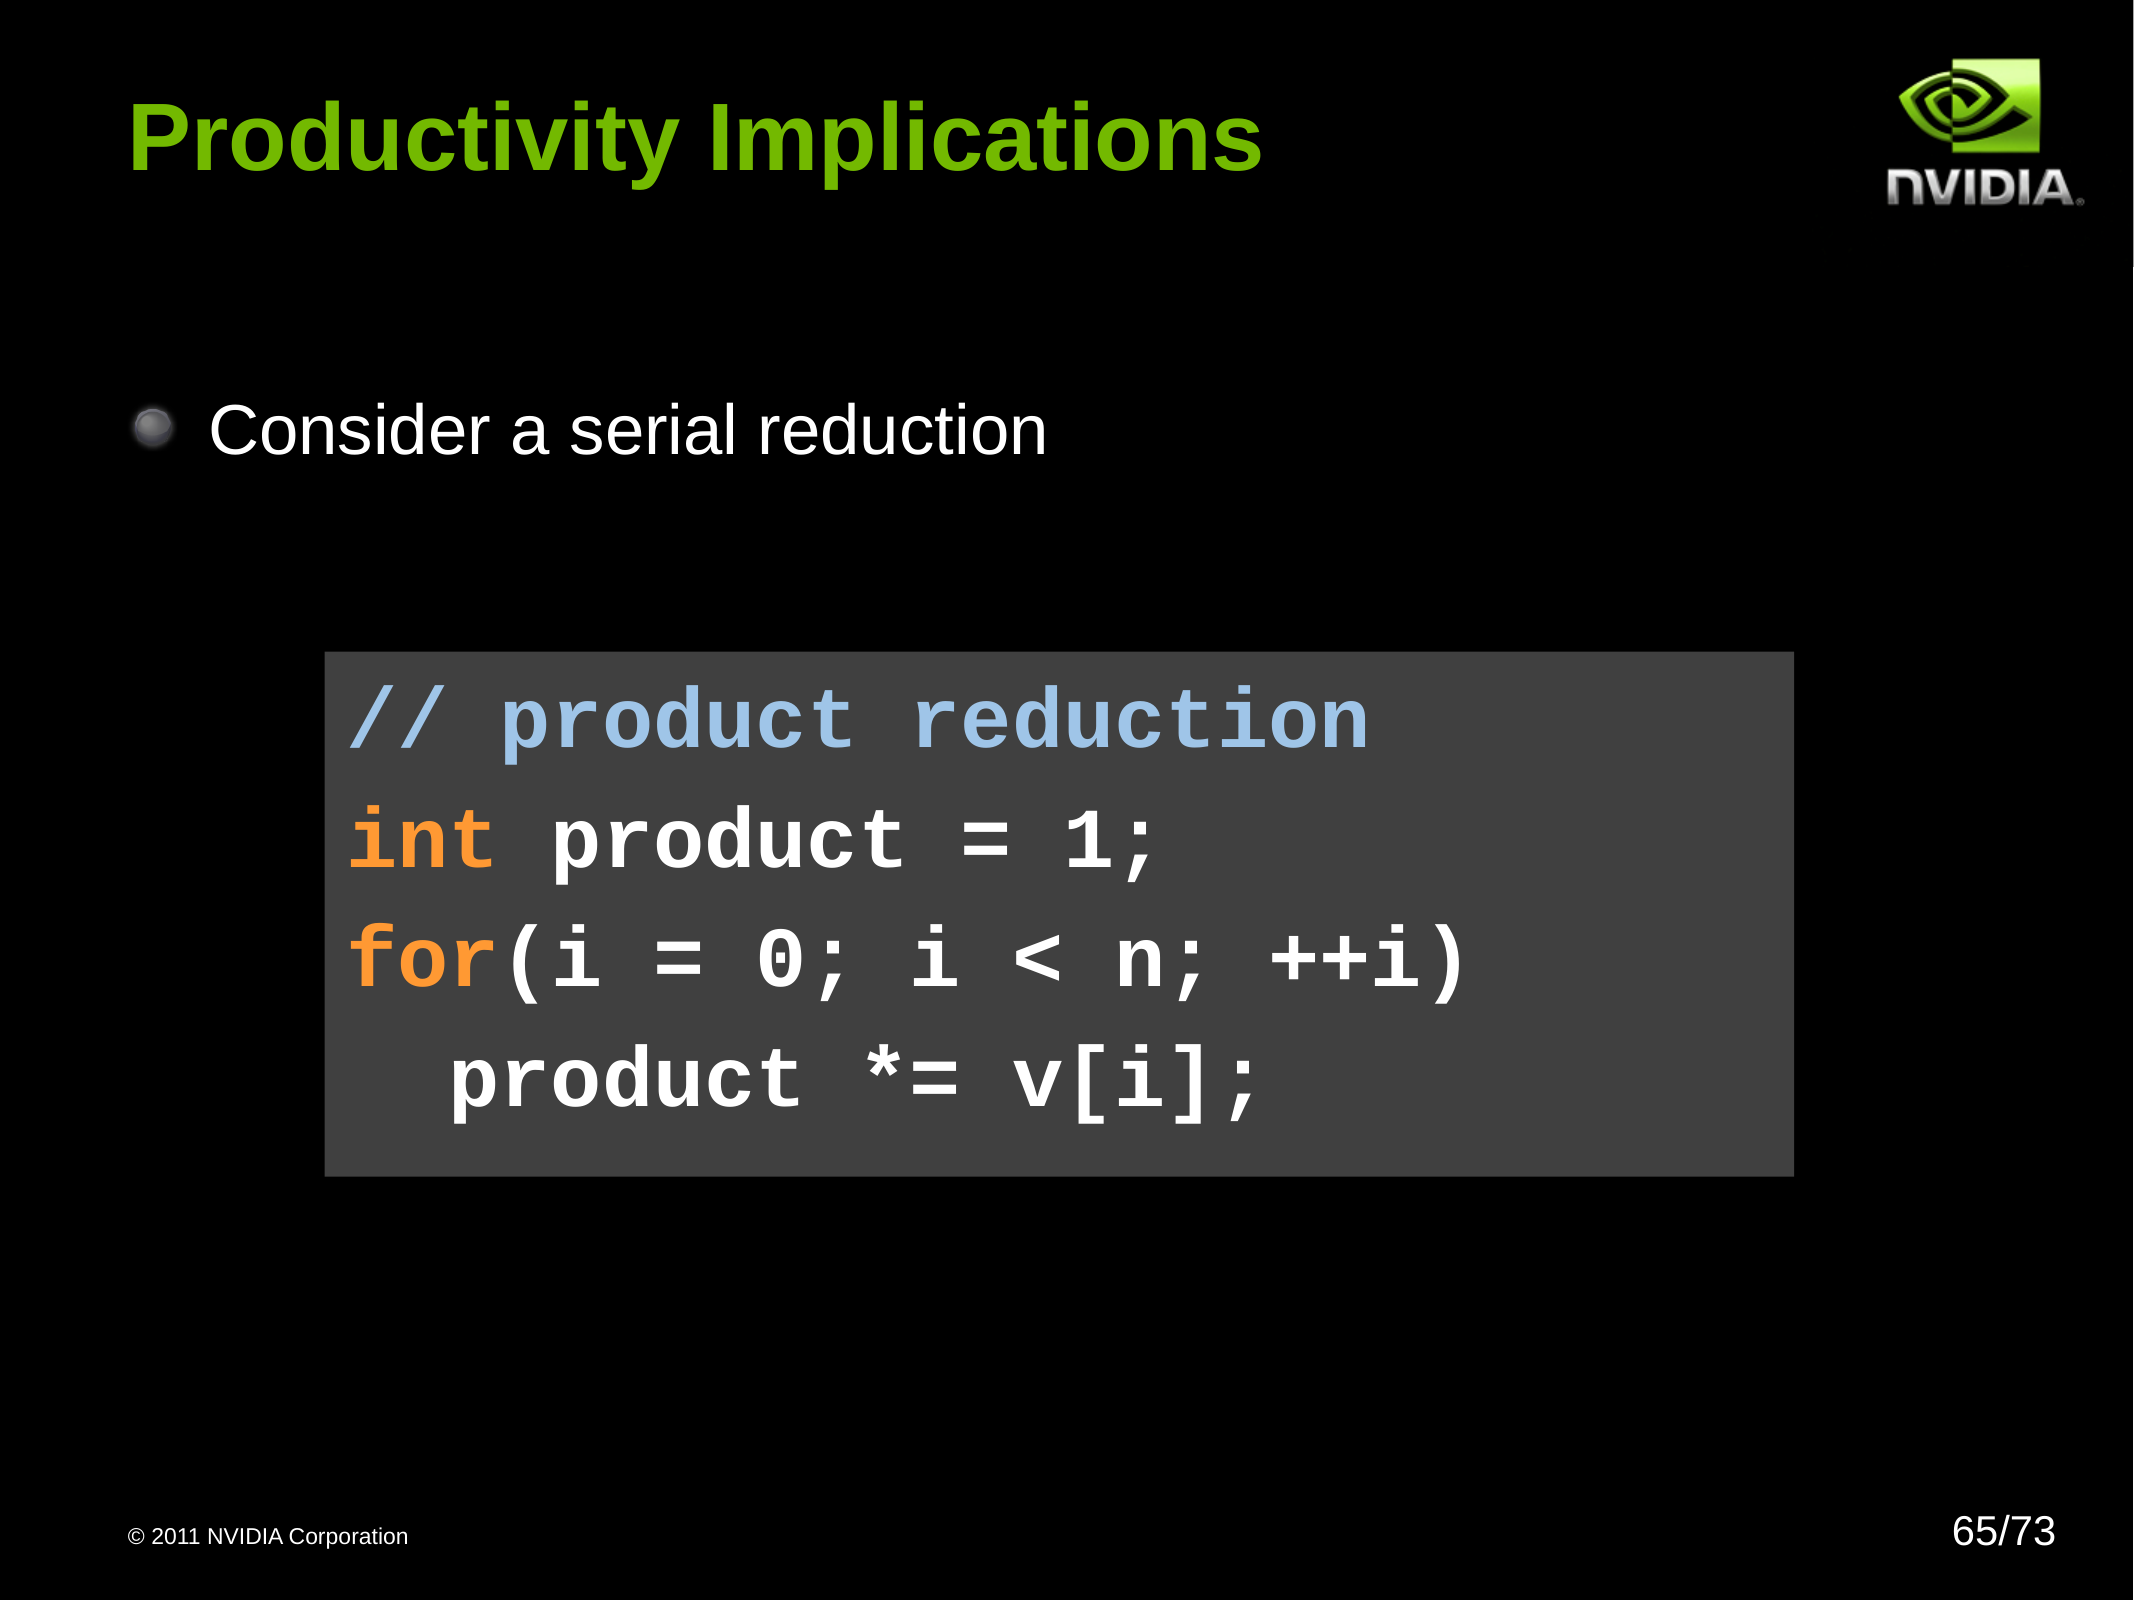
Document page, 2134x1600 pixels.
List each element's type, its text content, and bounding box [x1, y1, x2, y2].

picture [1811, 0, 2134, 267]
text_box // product reduction int product = 1; for(i = 0; i < n; ++i) product *= v[i]; [324, 651, 1795, 1177]
list Consider a serial reduction [106, 373, 2027, 1476]
picture [127, 401, 178, 452]
title Productivity Implications [106, 63, 1832, 202]
